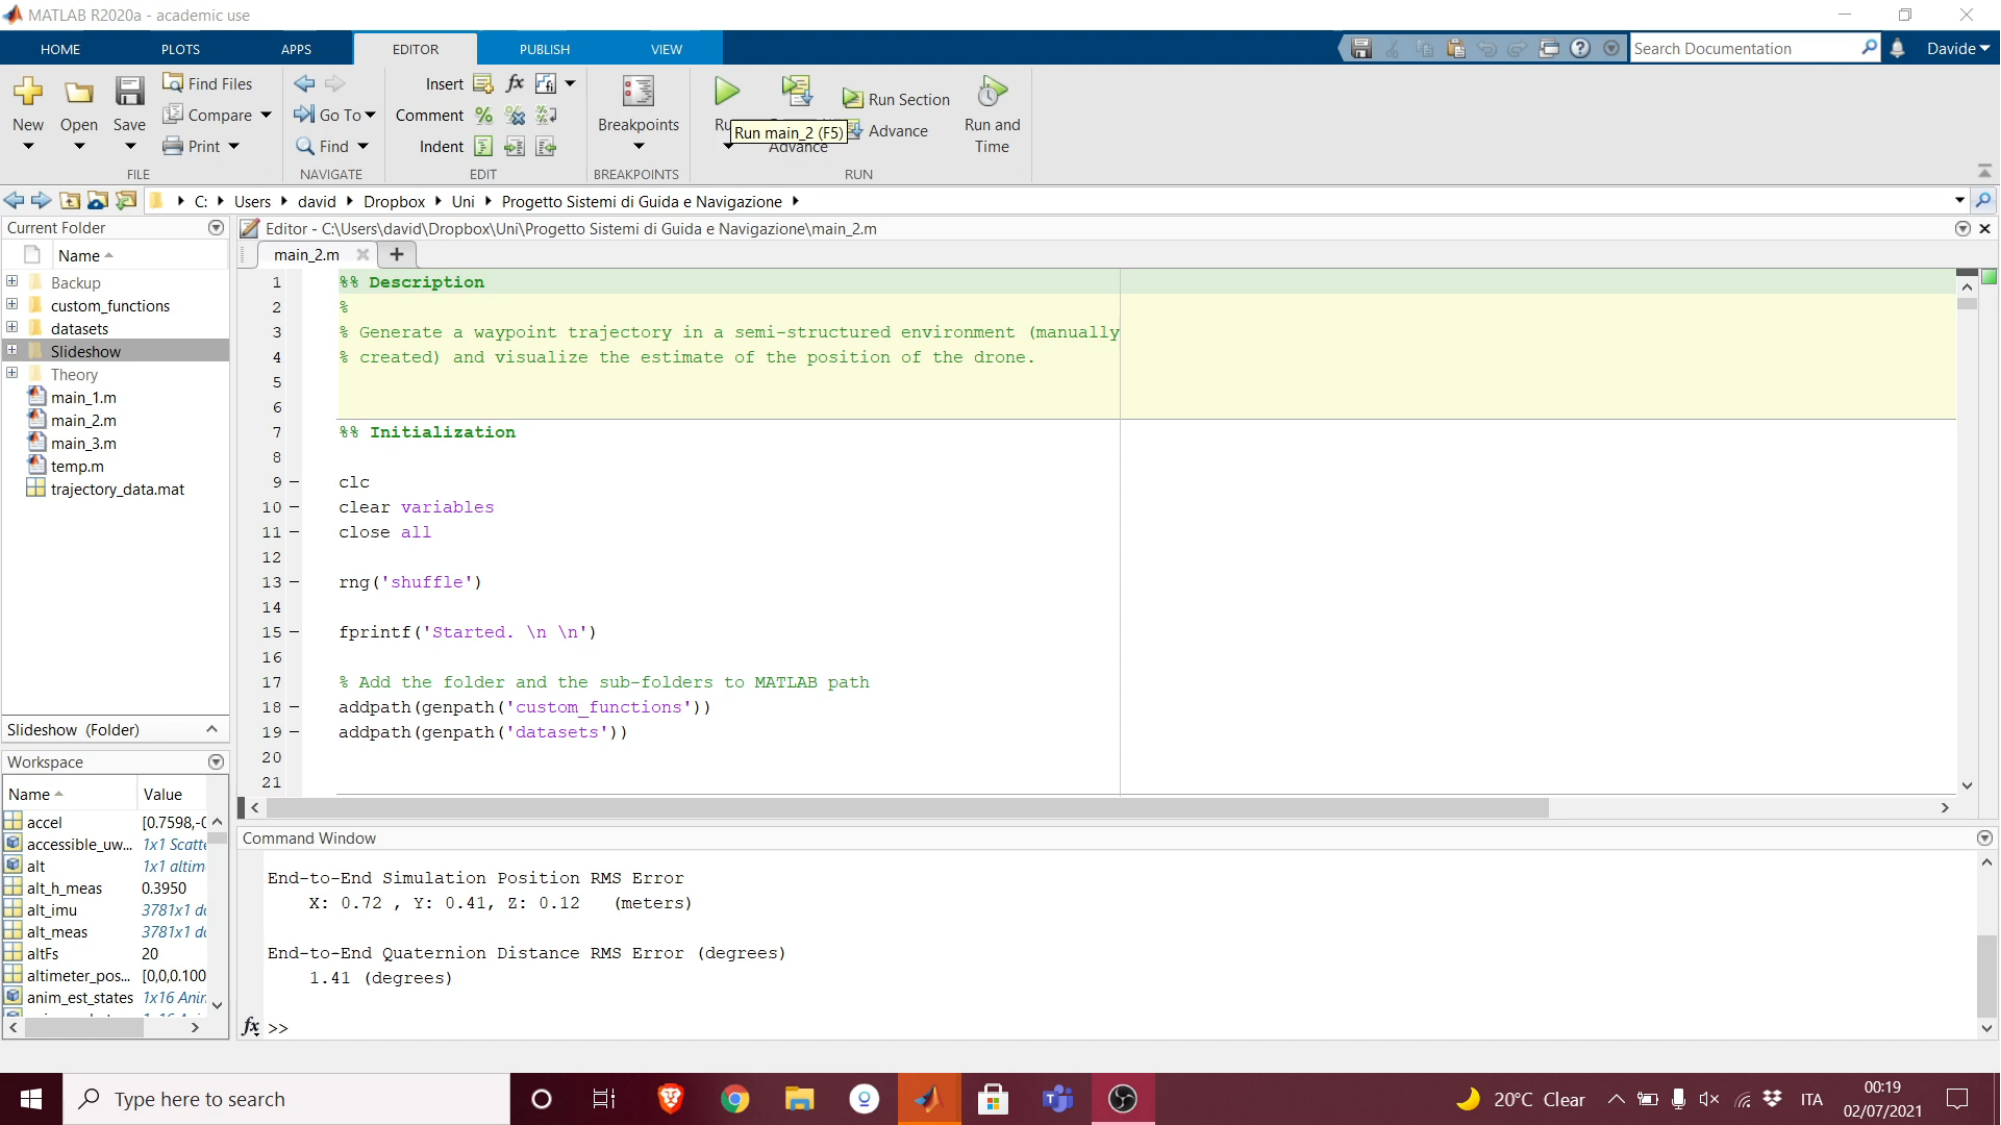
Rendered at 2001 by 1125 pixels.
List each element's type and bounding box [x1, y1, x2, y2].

text_box [0, 0, 2000, 1125]
